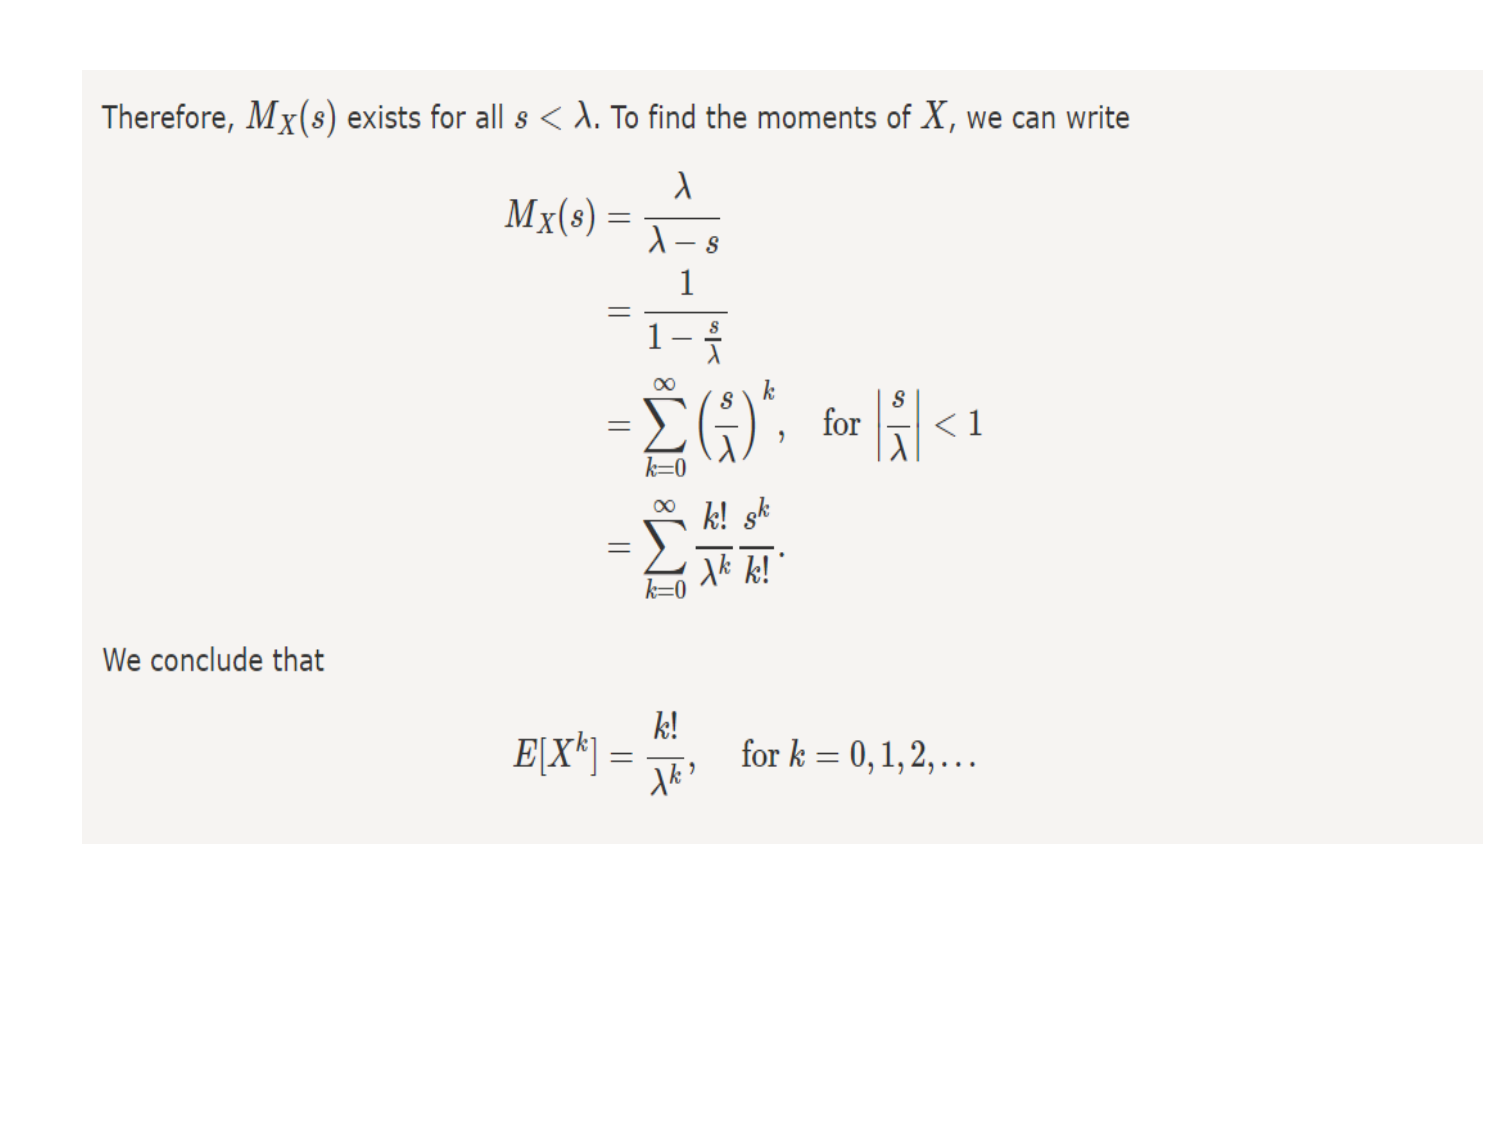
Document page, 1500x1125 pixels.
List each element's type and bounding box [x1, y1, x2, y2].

picture [81, 70, 1483, 844]
